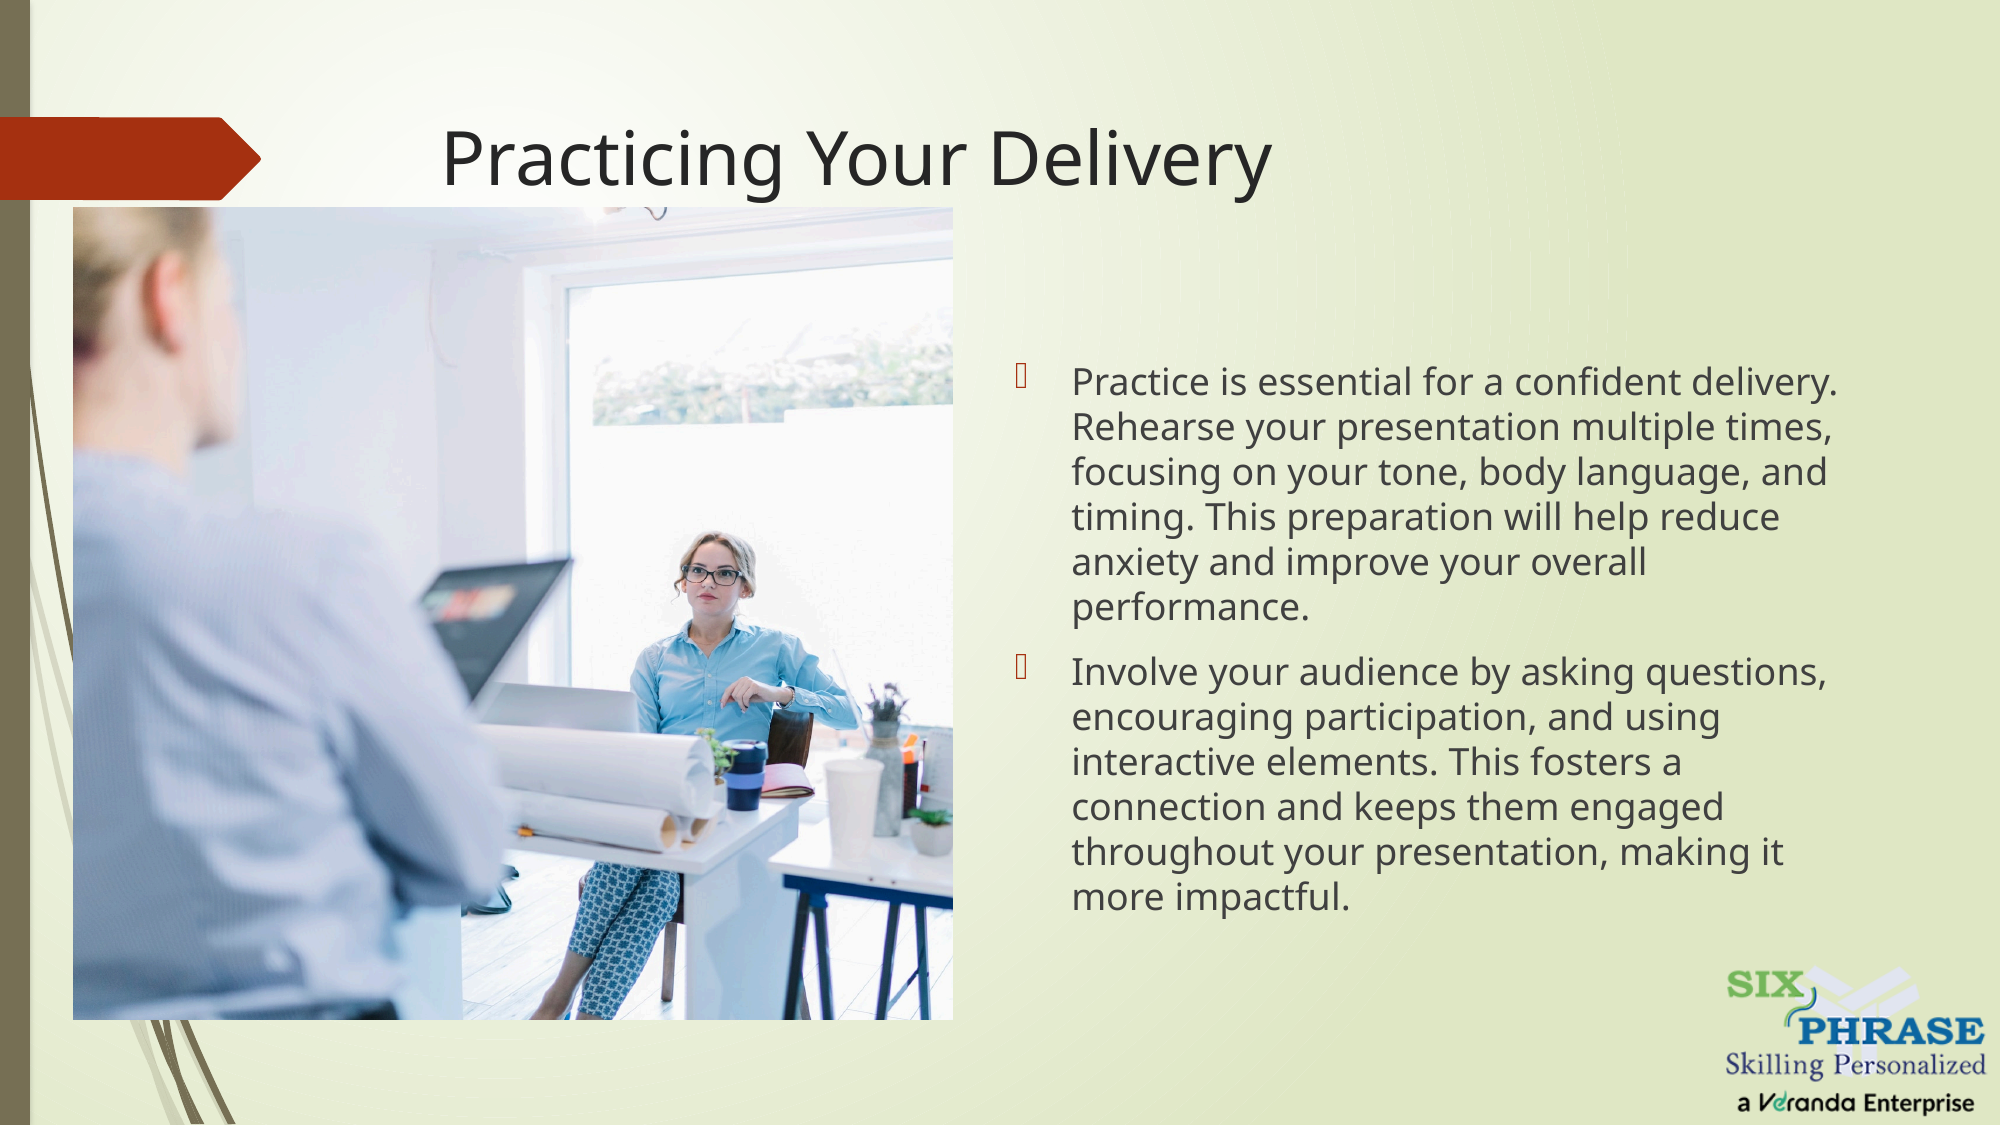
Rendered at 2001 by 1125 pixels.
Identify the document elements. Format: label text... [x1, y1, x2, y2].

picture [73, 207, 953, 1021]
title Practicing Your Delivery [425, 102, 1888, 313]
list Practice is essential for a confident delivery. Rehearse your presentation multiple times, focusing on your tone, body language, and timing. This preparation will help reduce anxiety and improve your overall performance. Involve your audience by asking questions, encouraging participation, and using interactive elements. This fosters a connection and keeps them engaged throughout your presentation, making it more impactful. [999, 350, 1888, 970]
picture [1711, 952, 2000, 1125]
